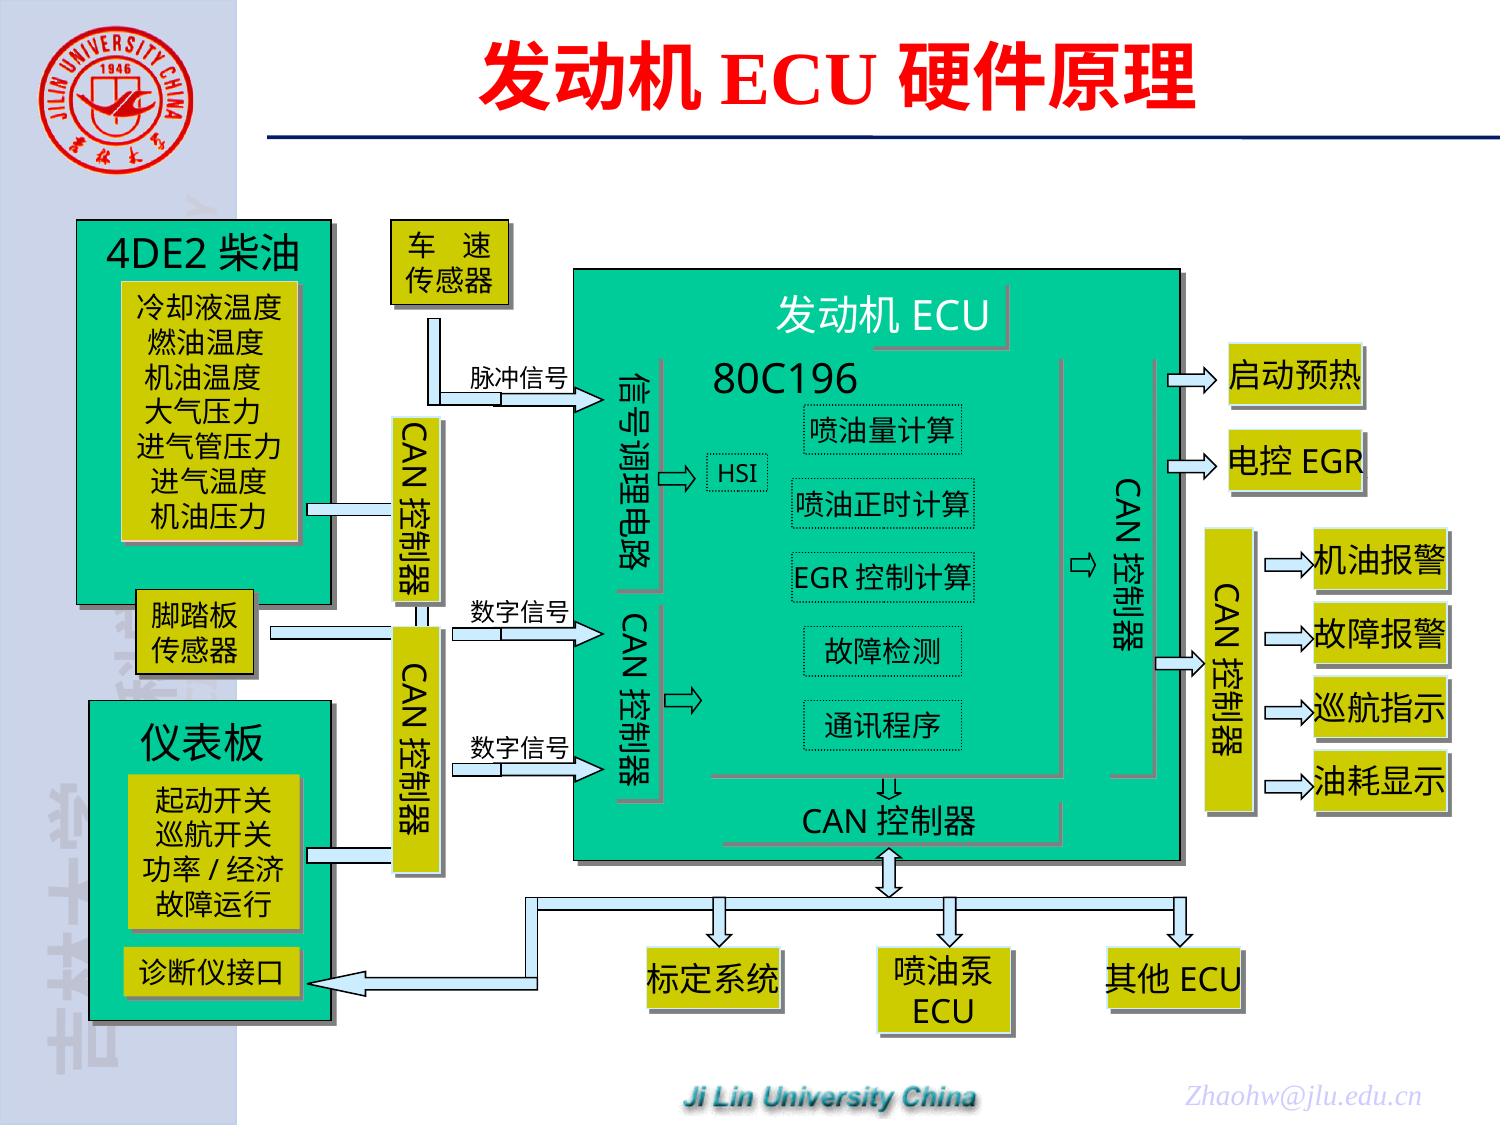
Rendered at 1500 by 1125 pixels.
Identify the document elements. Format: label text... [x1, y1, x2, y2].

text_box 油耗显示 [1313, 749, 1447, 812]
text_box 故障报警 [1313, 601, 1447, 664]
text_box 喷油泵 ECU [876, 1005, 1011, 1033]
text_box 电控EGR [1228, 429, 1362, 492]
text_box 脚踏板 传感器 [136, 589, 254, 675]
text_box 其他ECU [1107, 946, 1241, 1009]
text_box CAN控制器 [391, 626, 441, 846]
title 发动机ECU硬件原理 [274, 12, 1401, 138]
text_box 机油报警 [1313, 528, 1447, 590]
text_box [452, 589, 604, 647]
text_box 标定系统 [646, 1005, 780, 1009]
text_box [1265, 626, 1314, 652]
text_box [1184, 367, 1217, 393]
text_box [427, 318, 502, 406]
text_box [573, 268, 1181, 846]
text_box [452, 724, 604, 782]
text_box [1265, 774, 1314, 800]
text_box 巡航指示 [1313, 675, 1447, 738]
text_box [1265, 552, 1314, 578]
text_box CAN控制器 [1204, 528, 1253, 812]
text_box 启动预热 [1228, 343, 1362, 405]
text_box [416, 606, 429, 626]
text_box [306, 847, 1193, 997]
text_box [88, 700, 332, 1021]
text_box [1184, 651, 1205, 676]
text_box [1184, 454, 1217, 479]
picture [37, 24, 194, 175]
text_box [335, 503, 391, 516]
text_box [502, 355, 604, 413]
text_box CAN控制器 [391, 417, 441, 602]
text_box 车 速 传感器 [390, 219, 509, 305]
text_box [1265, 700, 1314, 726]
text_box [270, 626, 391, 639]
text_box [76, 219, 332, 558]
